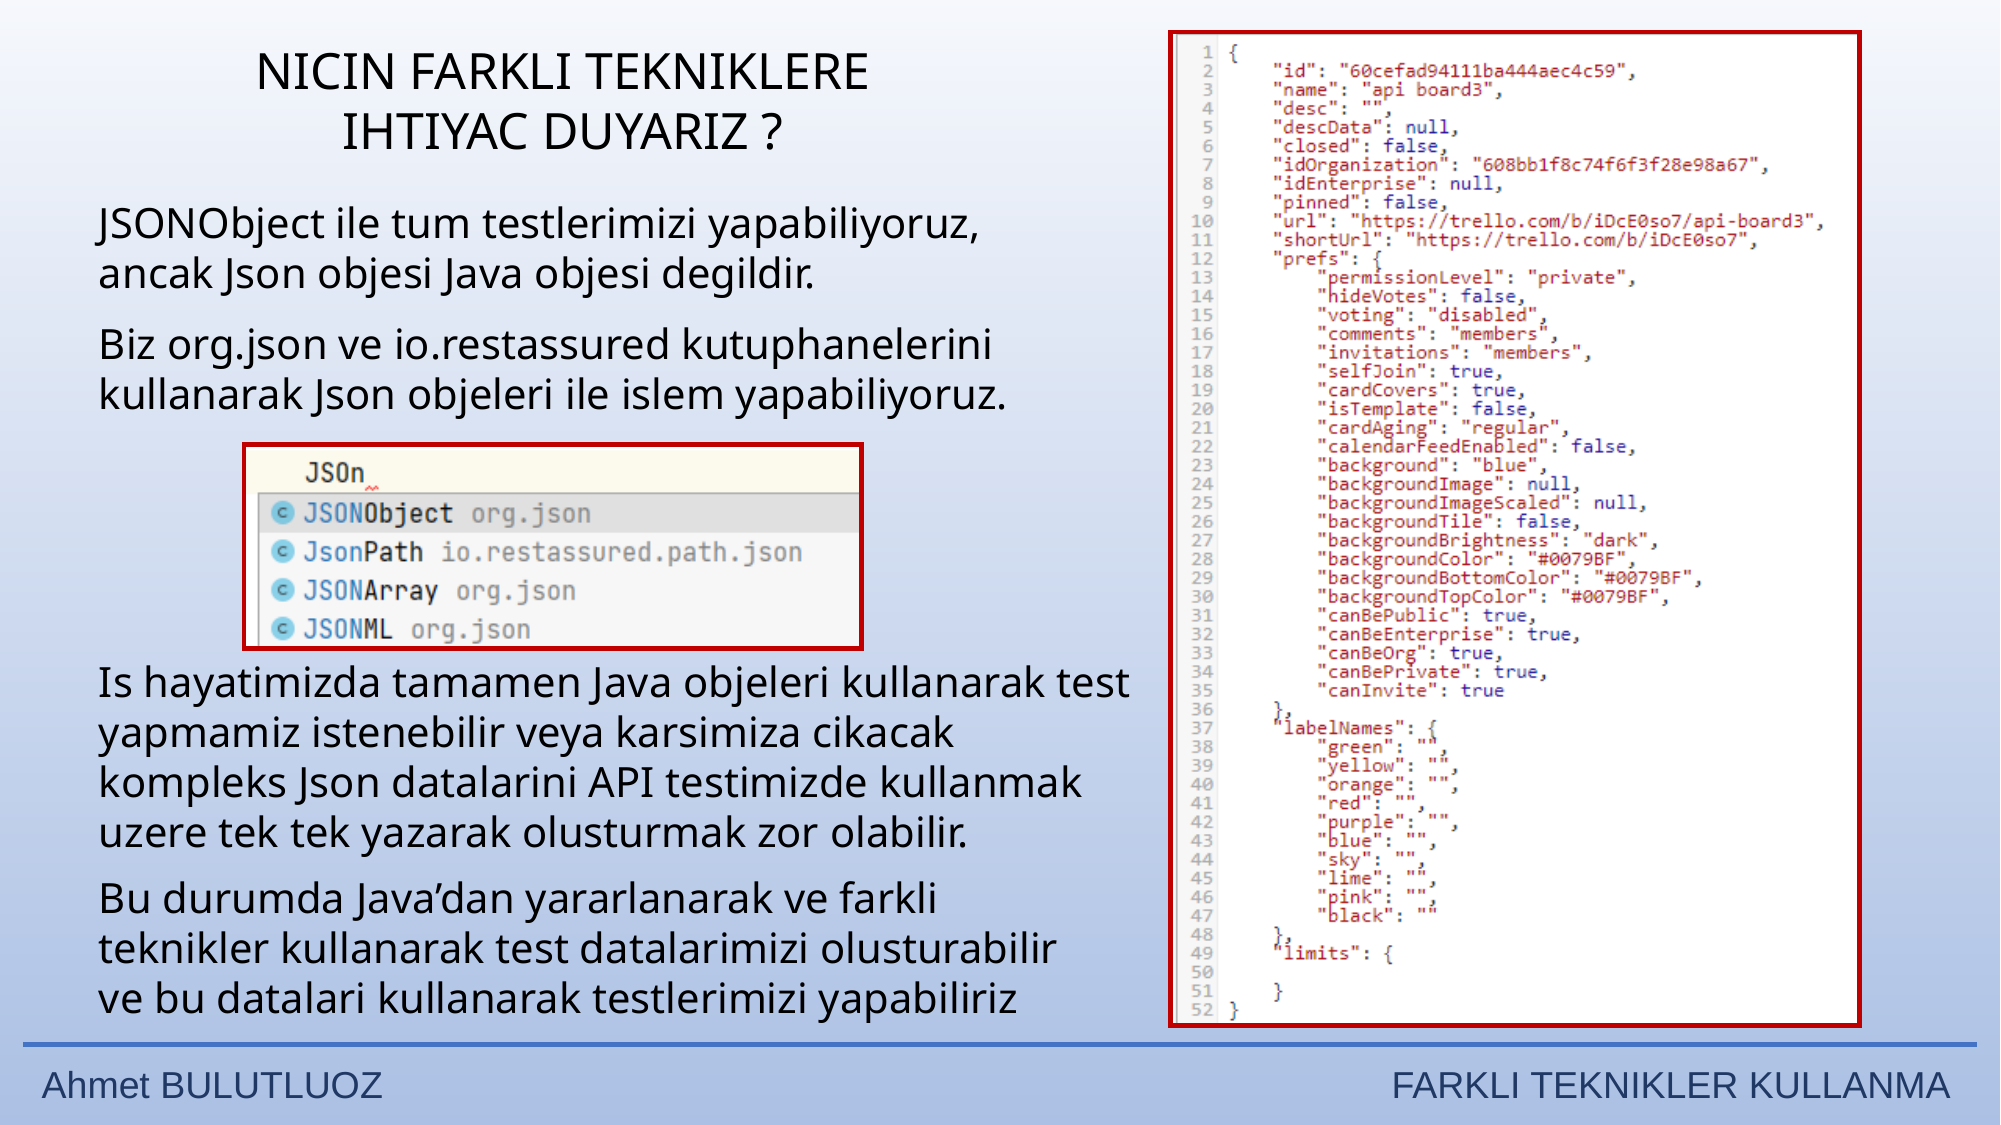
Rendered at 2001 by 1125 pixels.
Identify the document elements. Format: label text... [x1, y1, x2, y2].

text_box Is hayatimizda tamamen Java objeleri kullanarak test yapmamiz istenebilir veya karsimiza cikacak kompleks Json datalarini API testimizde kullanmak uzere tek tek yazarak olusturmak zor olabilir. [84, 648, 1152, 864]
text_box Ahmet BULUTLUOZ FARKLI TEKNIKLER KULLANMA [26, 1053, 1981, 1114]
text_box JSONObject ile tum testlerimizi yapabiliyoruz, ancak Json objesi Java objesi degildir. [84, 189, 1106, 304]
text_box Biz org.json ve io.restassured kutuphanelerini kullanarak Json objeleri ile islem yapabiliyoruz. [84, 310, 1106, 426]
text_box Bu durumda Java’dan yararlanarak ve farkli teknikler kullanarak test datalarimizi olusturabilir ve bu datalari kullanarak testlerimizi yapabiliriz [84, 864, 1124, 1030]
text_box NICIN FARKLI TEKNIKLERE IHTIYAC DUYARIZ ? [188, 31, 938, 167]
picture [1170, 32, 1860, 1027]
picture [243, 444, 862, 649]
